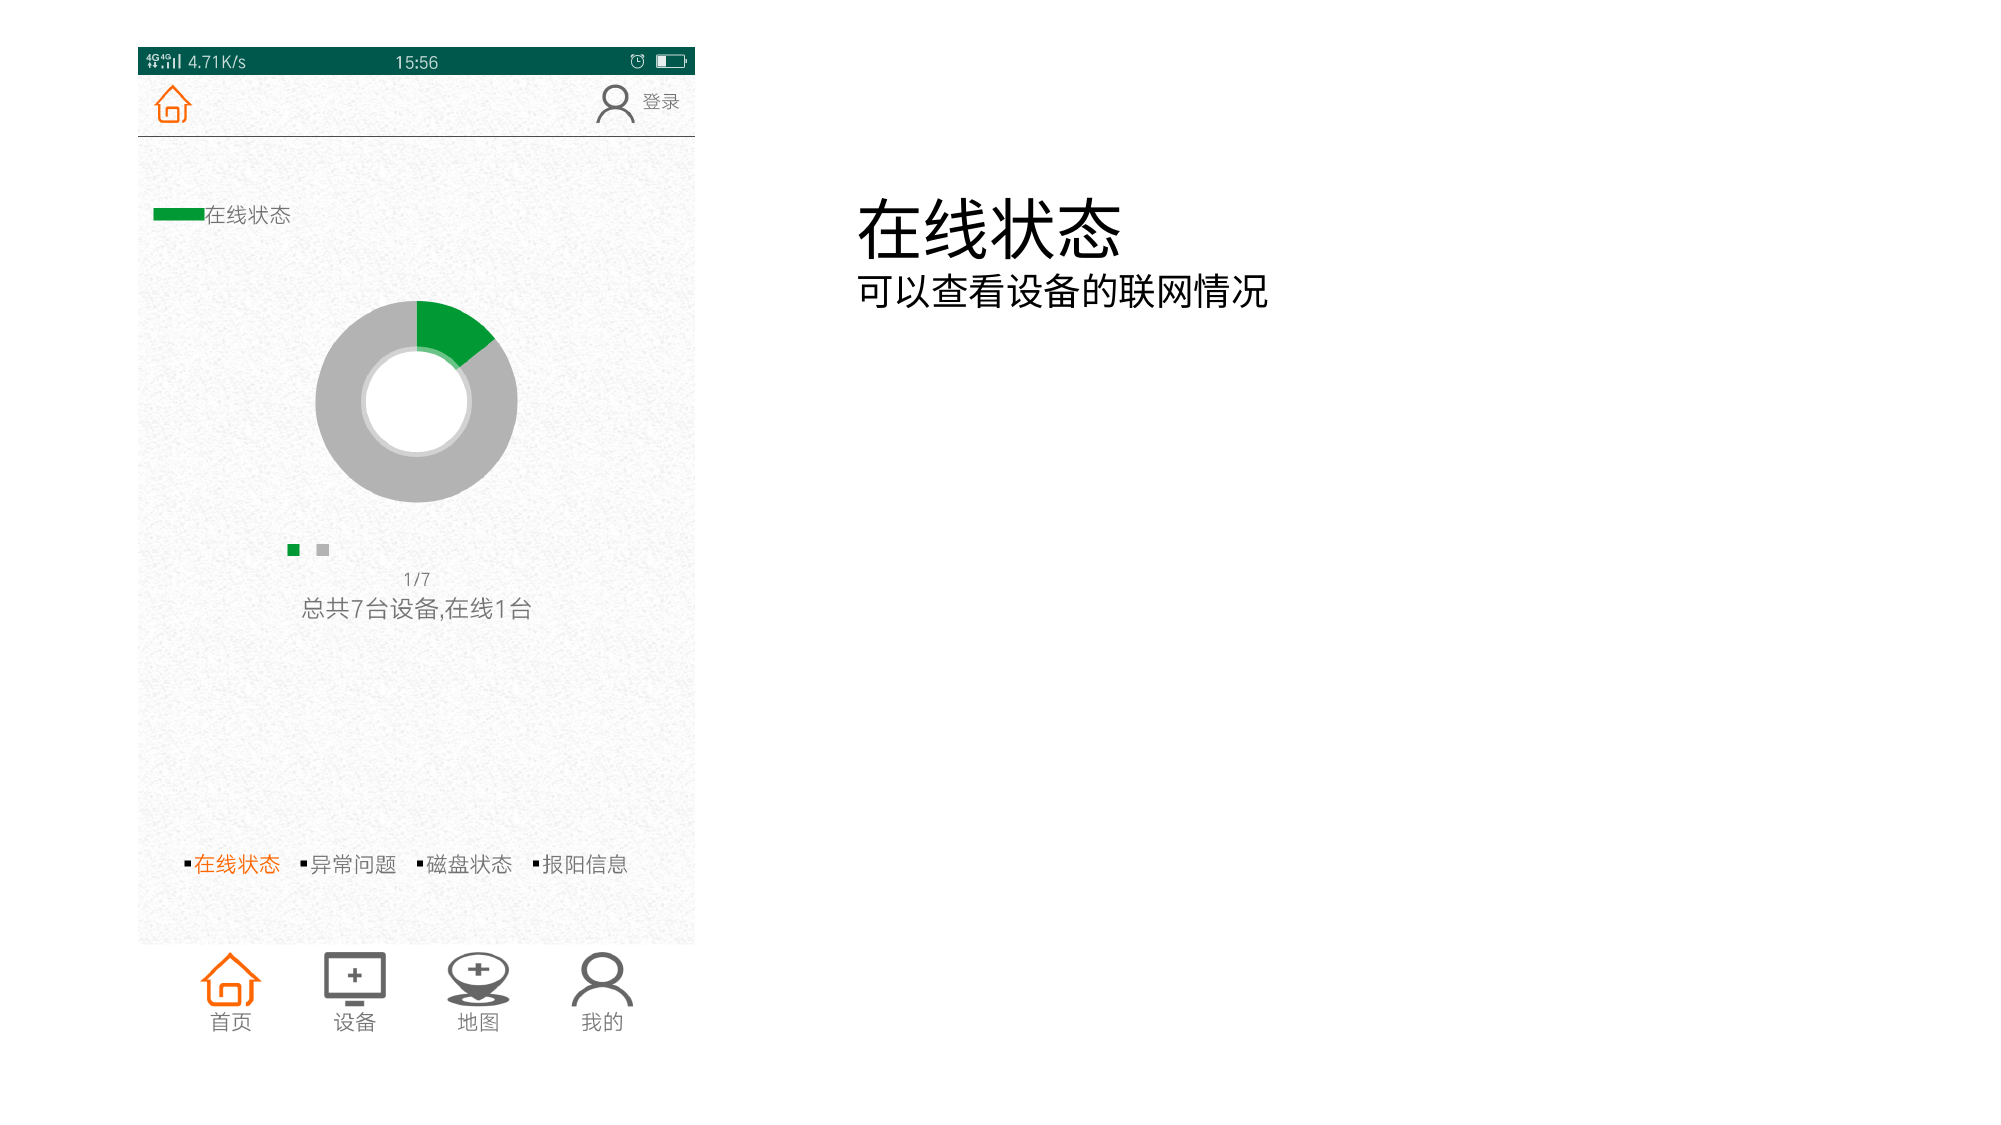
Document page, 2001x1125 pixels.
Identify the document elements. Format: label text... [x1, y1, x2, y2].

text_box 在线状态 可以查看设备的联网情况 [841, 180, 1645, 321]
picture [138, 47, 695, 1037]
